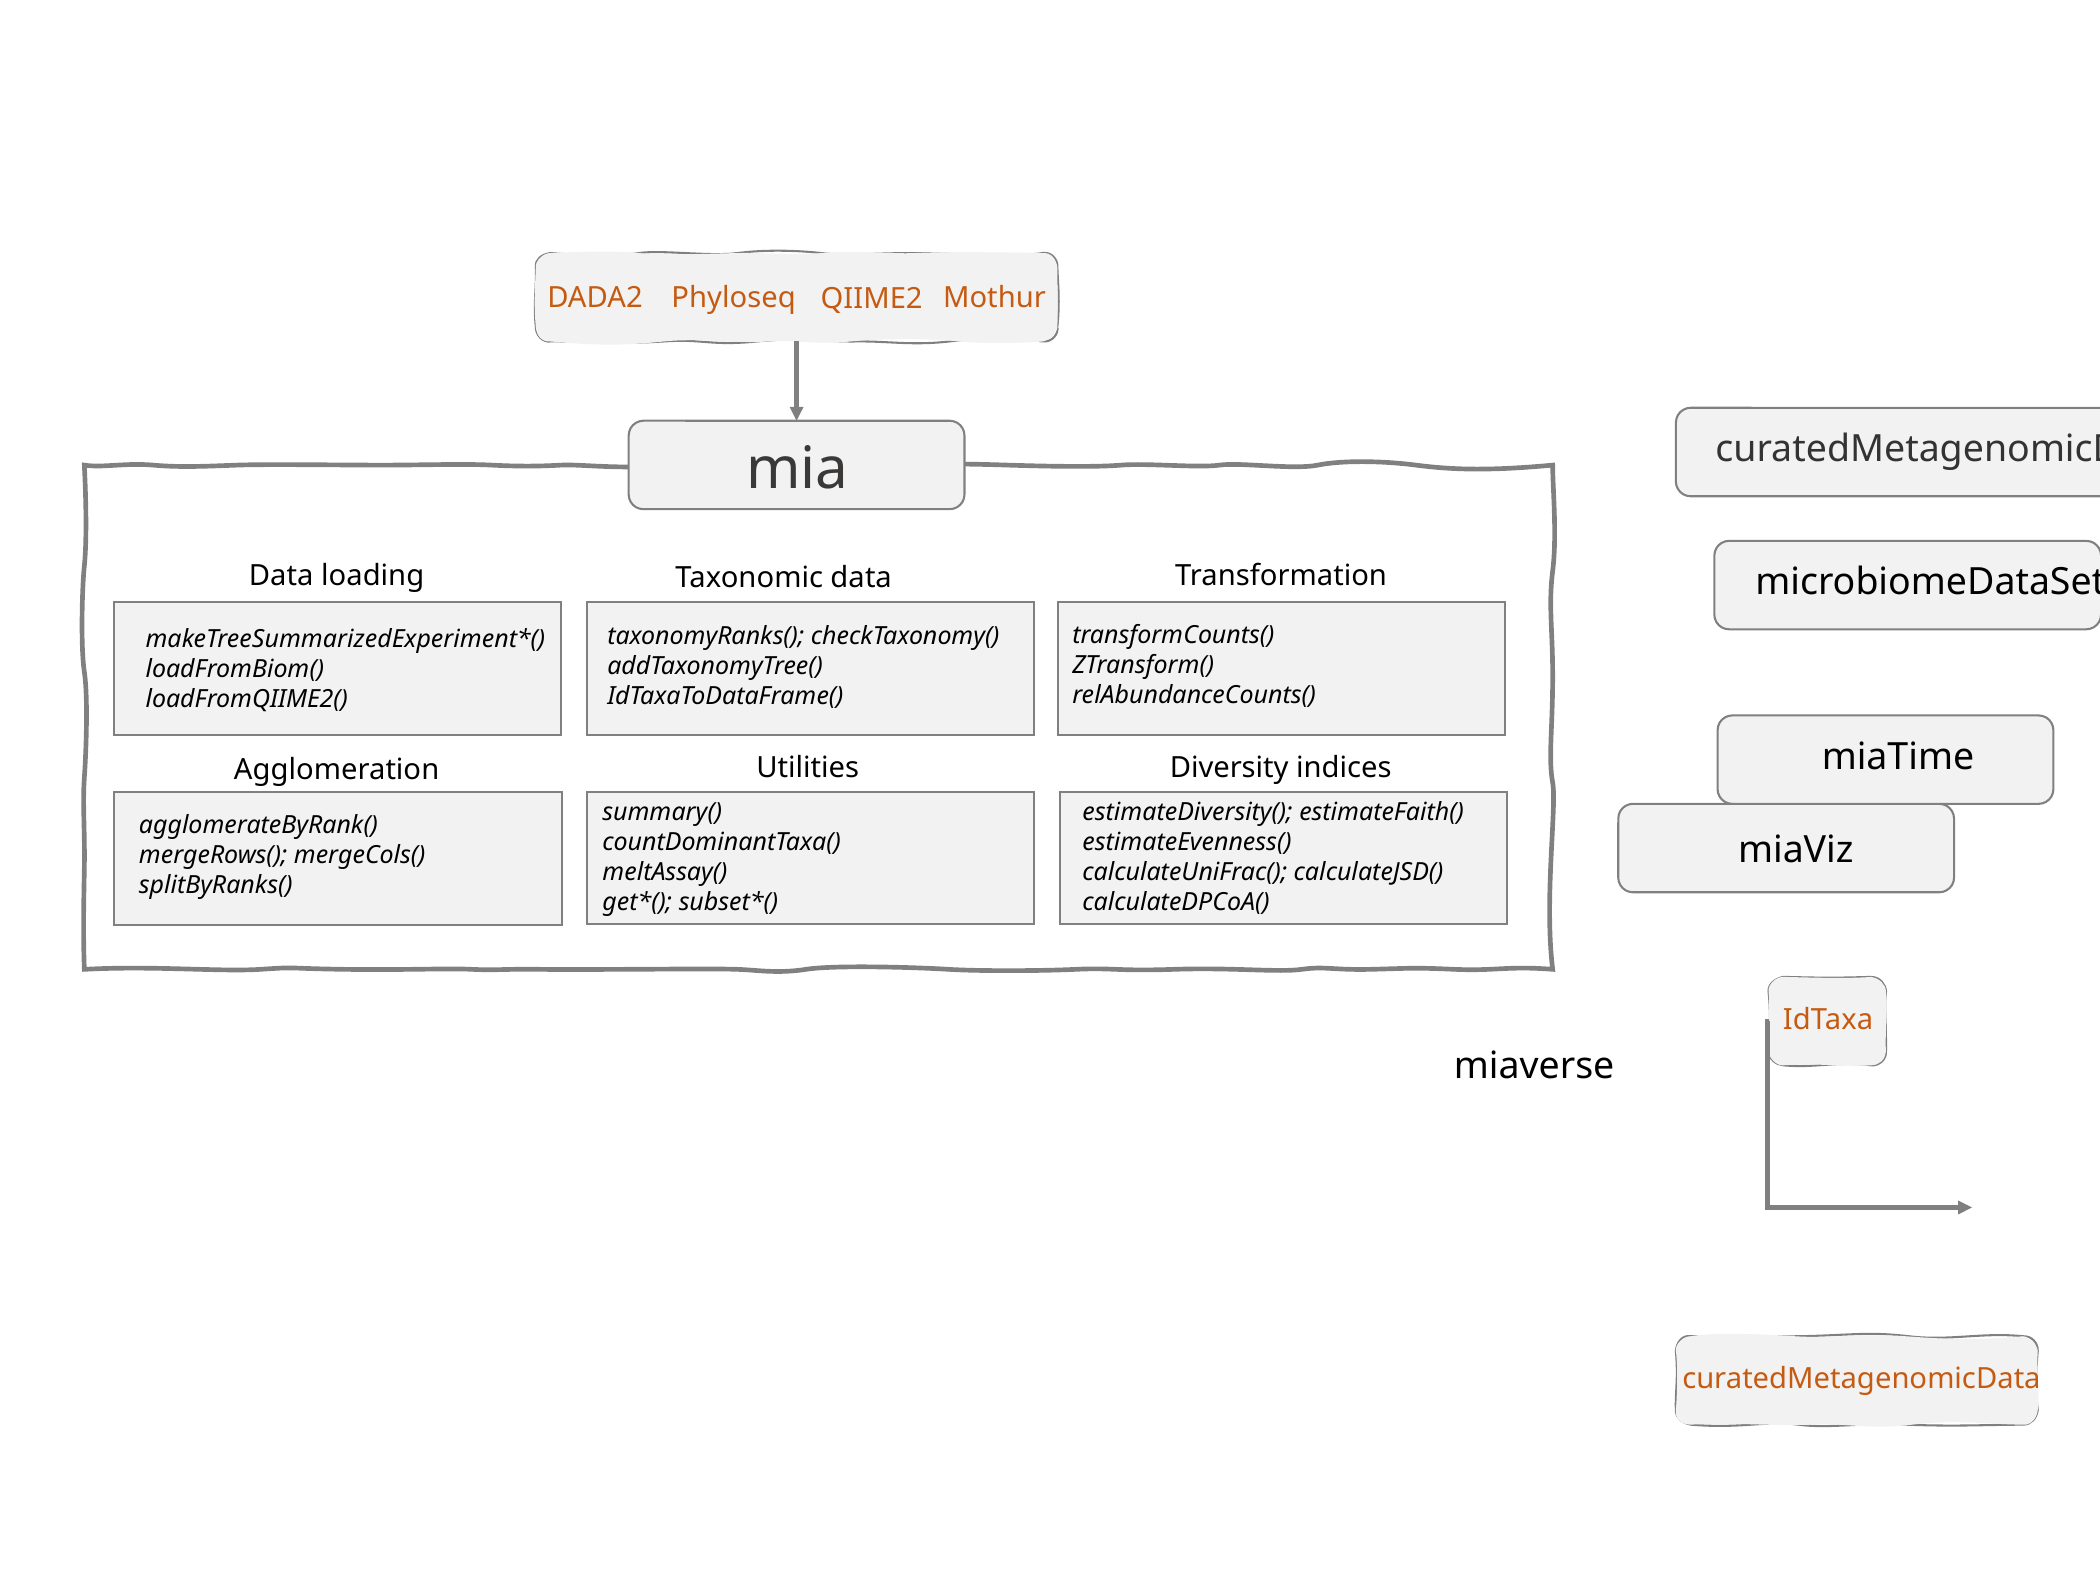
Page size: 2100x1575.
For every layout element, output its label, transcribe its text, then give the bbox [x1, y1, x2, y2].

text_box QIIME2 [805, 271, 938, 322]
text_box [1058, 741, 1508, 925]
text_box Mothur [928, 270, 1061, 321]
text_box Agglomeration [219, 742, 455, 791]
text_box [585, 741, 1035, 925]
text_box Taxonomic data [660, 551, 907, 601]
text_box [584, 601, 1035, 735]
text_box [1675, 407, 2100, 497]
text_box agglomerateByRank() mergeRows(); mergeCols() splitByRanks() [124, 801, 441, 906]
text_box Data loading [234, 548, 440, 599]
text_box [1768, 976, 1886, 1021]
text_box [1714, 540, 2100, 630]
text_box [113, 601, 562, 736]
text_box [81, 460, 1556, 973]
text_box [628, 420, 965, 510]
text_box Phyloseq [656, 270, 811, 321]
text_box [1675, 1336, 2048, 1425]
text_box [1618, 803, 1955, 893]
text_box DADA2 [532, 270, 656, 321]
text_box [1057, 548, 1506, 735]
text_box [1717, 715, 2054, 804]
text_box [534, 249, 1059, 271]
text_box [113, 791, 563, 926]
text_box miaverse [1439, 1034, 1630, 1094]
text_box [534, 321, 1059, 345]
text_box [1768, 1021, 1973, 1208]
text_box makeTreeSummarizedExperiment*() loadFromBiom() loadFromQIIME2() [130, 615, 562, 720]
